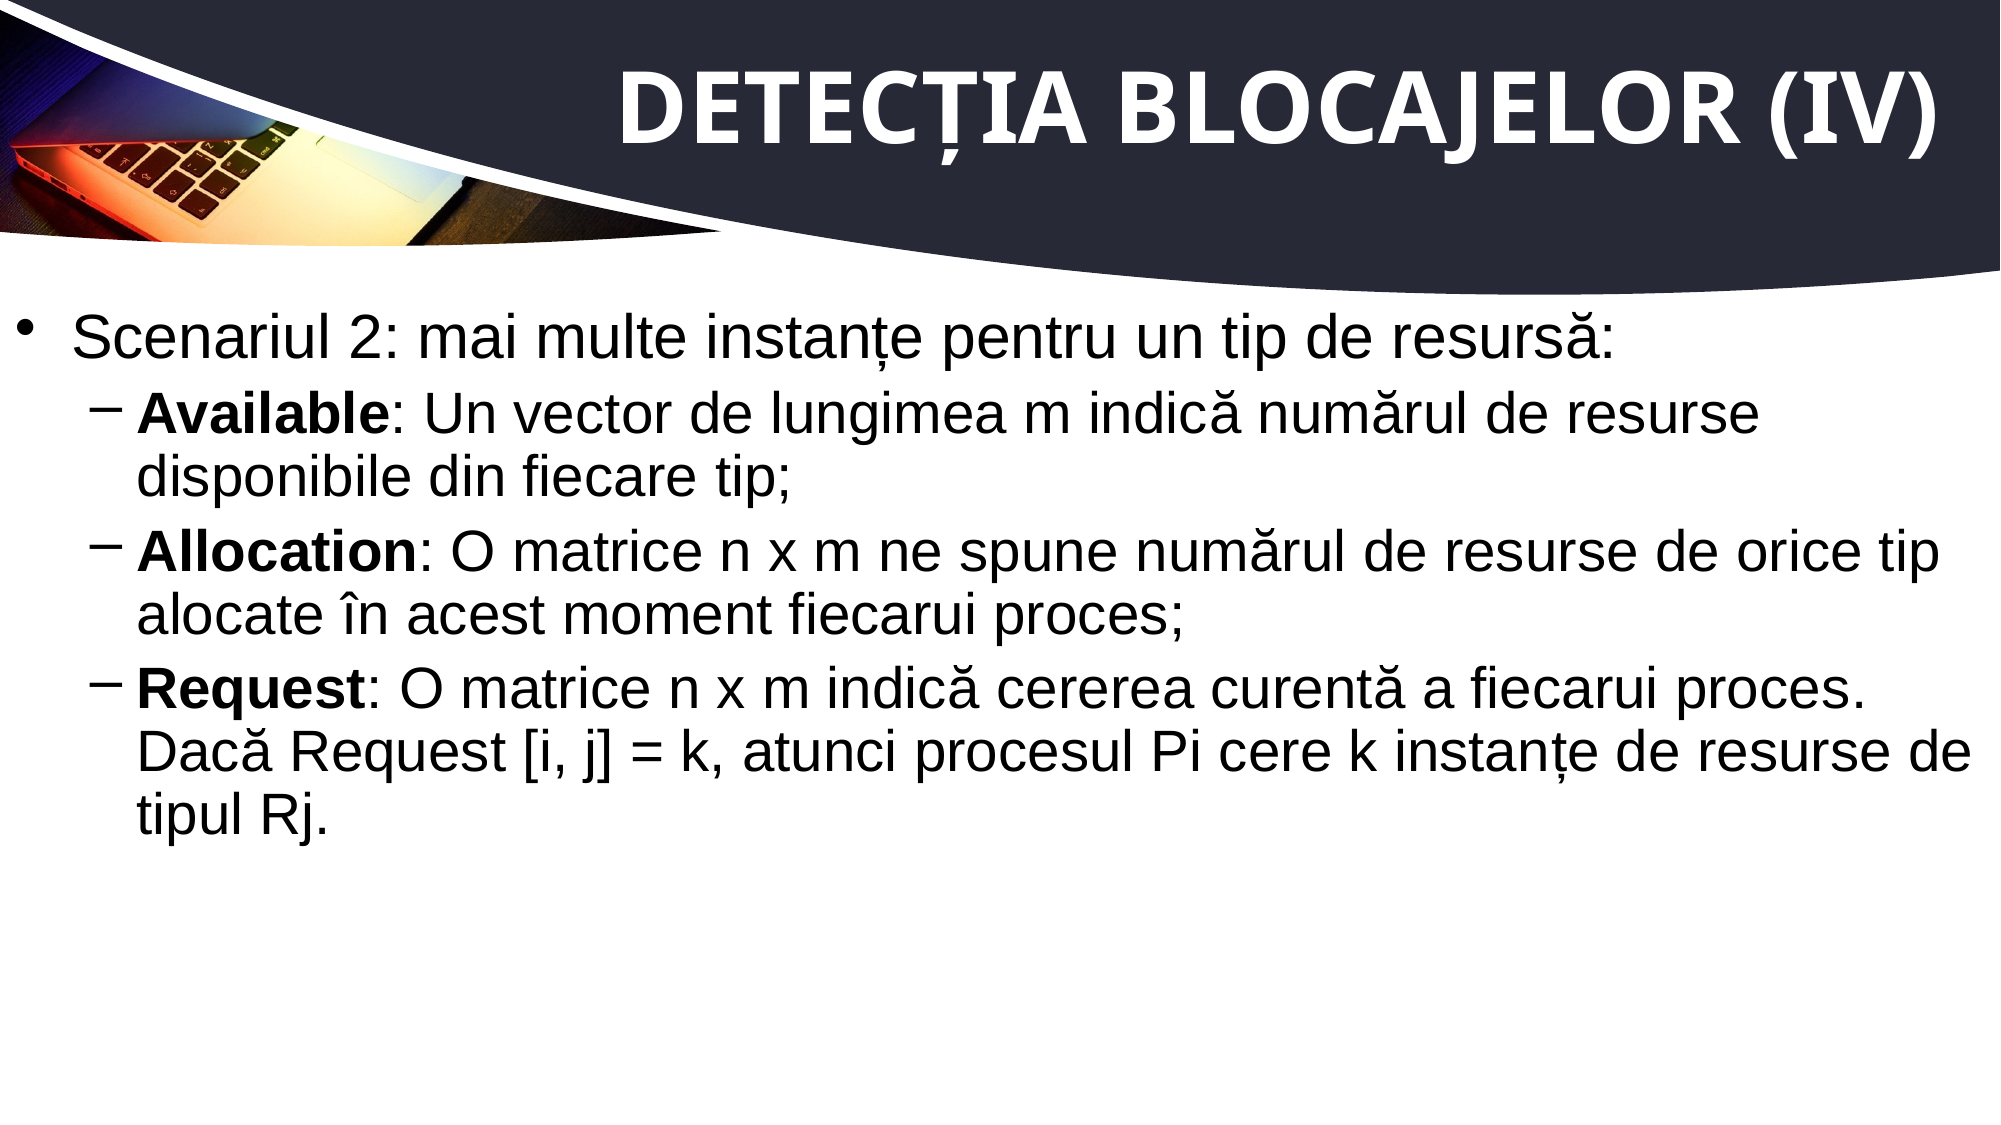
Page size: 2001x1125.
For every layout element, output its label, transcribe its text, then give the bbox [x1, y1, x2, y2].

title Detecția blocajelor (IV) [137, 2, 2000, 220]
text_box Scenariul 2: mai multe instanțe pentru un tip de resursă: Available: Un vector de lungimea m indică numărul de resurse disponibile din fiecare tip; Allocation: O matrice n x m ne spune numărul de resurse de orice tip alocate în acest moment fiecarui proces; Request: O matrice n x m indică cererea curentă a fiecarui proces. Dacă Request [i, j] = k, atunci procesul Pi cere k instanțe de resurse de tipul Rj. [0, 296, 2000, 1102]
picture [0, 9, 722, 247]
